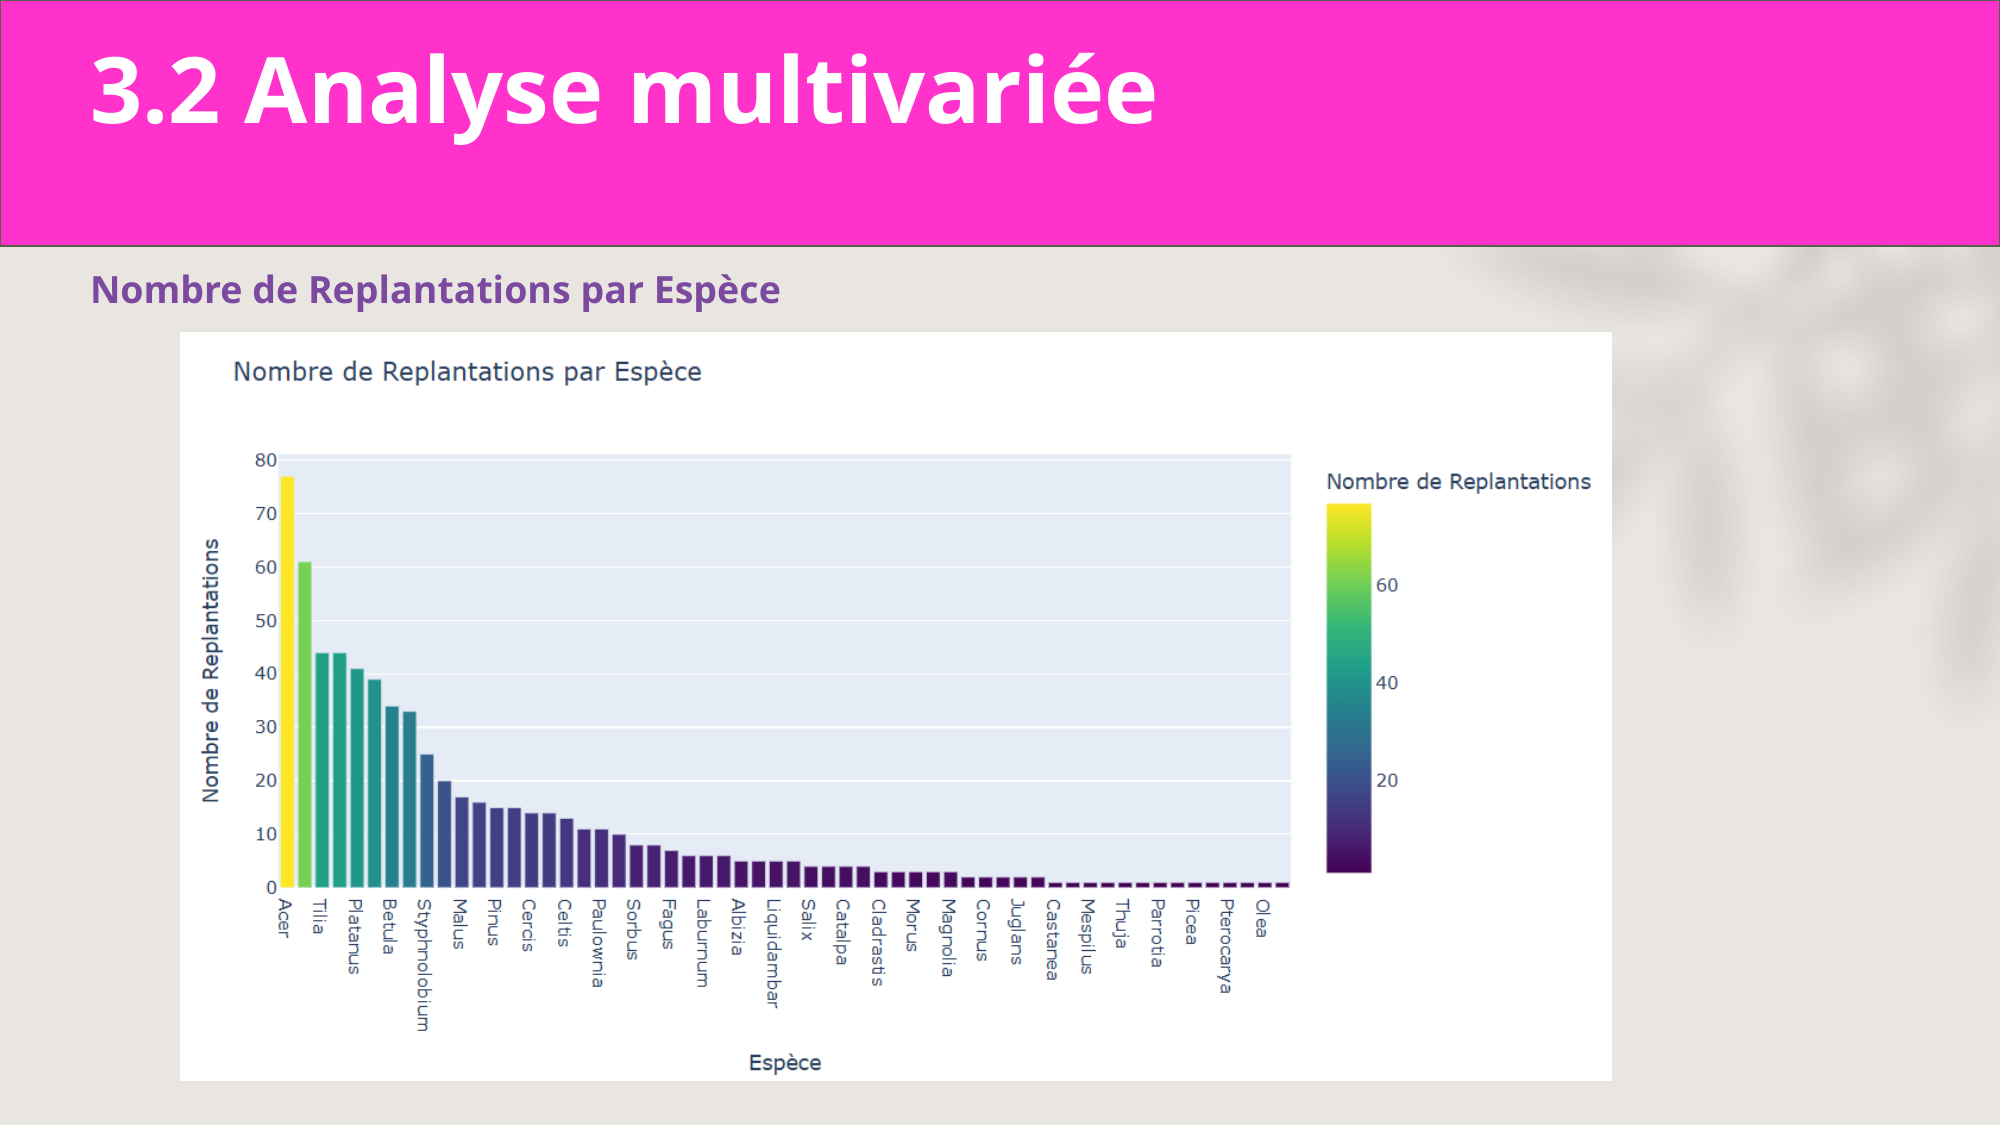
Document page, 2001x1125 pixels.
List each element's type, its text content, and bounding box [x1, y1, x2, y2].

text_box Nombre de Replantations par Espèce [75, 258, 1173, 319]
title 3.2 Analyse multivariée [75, 15, 1863, 160]
text_box [0, 0, 2000, 247]
picture [180, 332, 1612, 1081]
